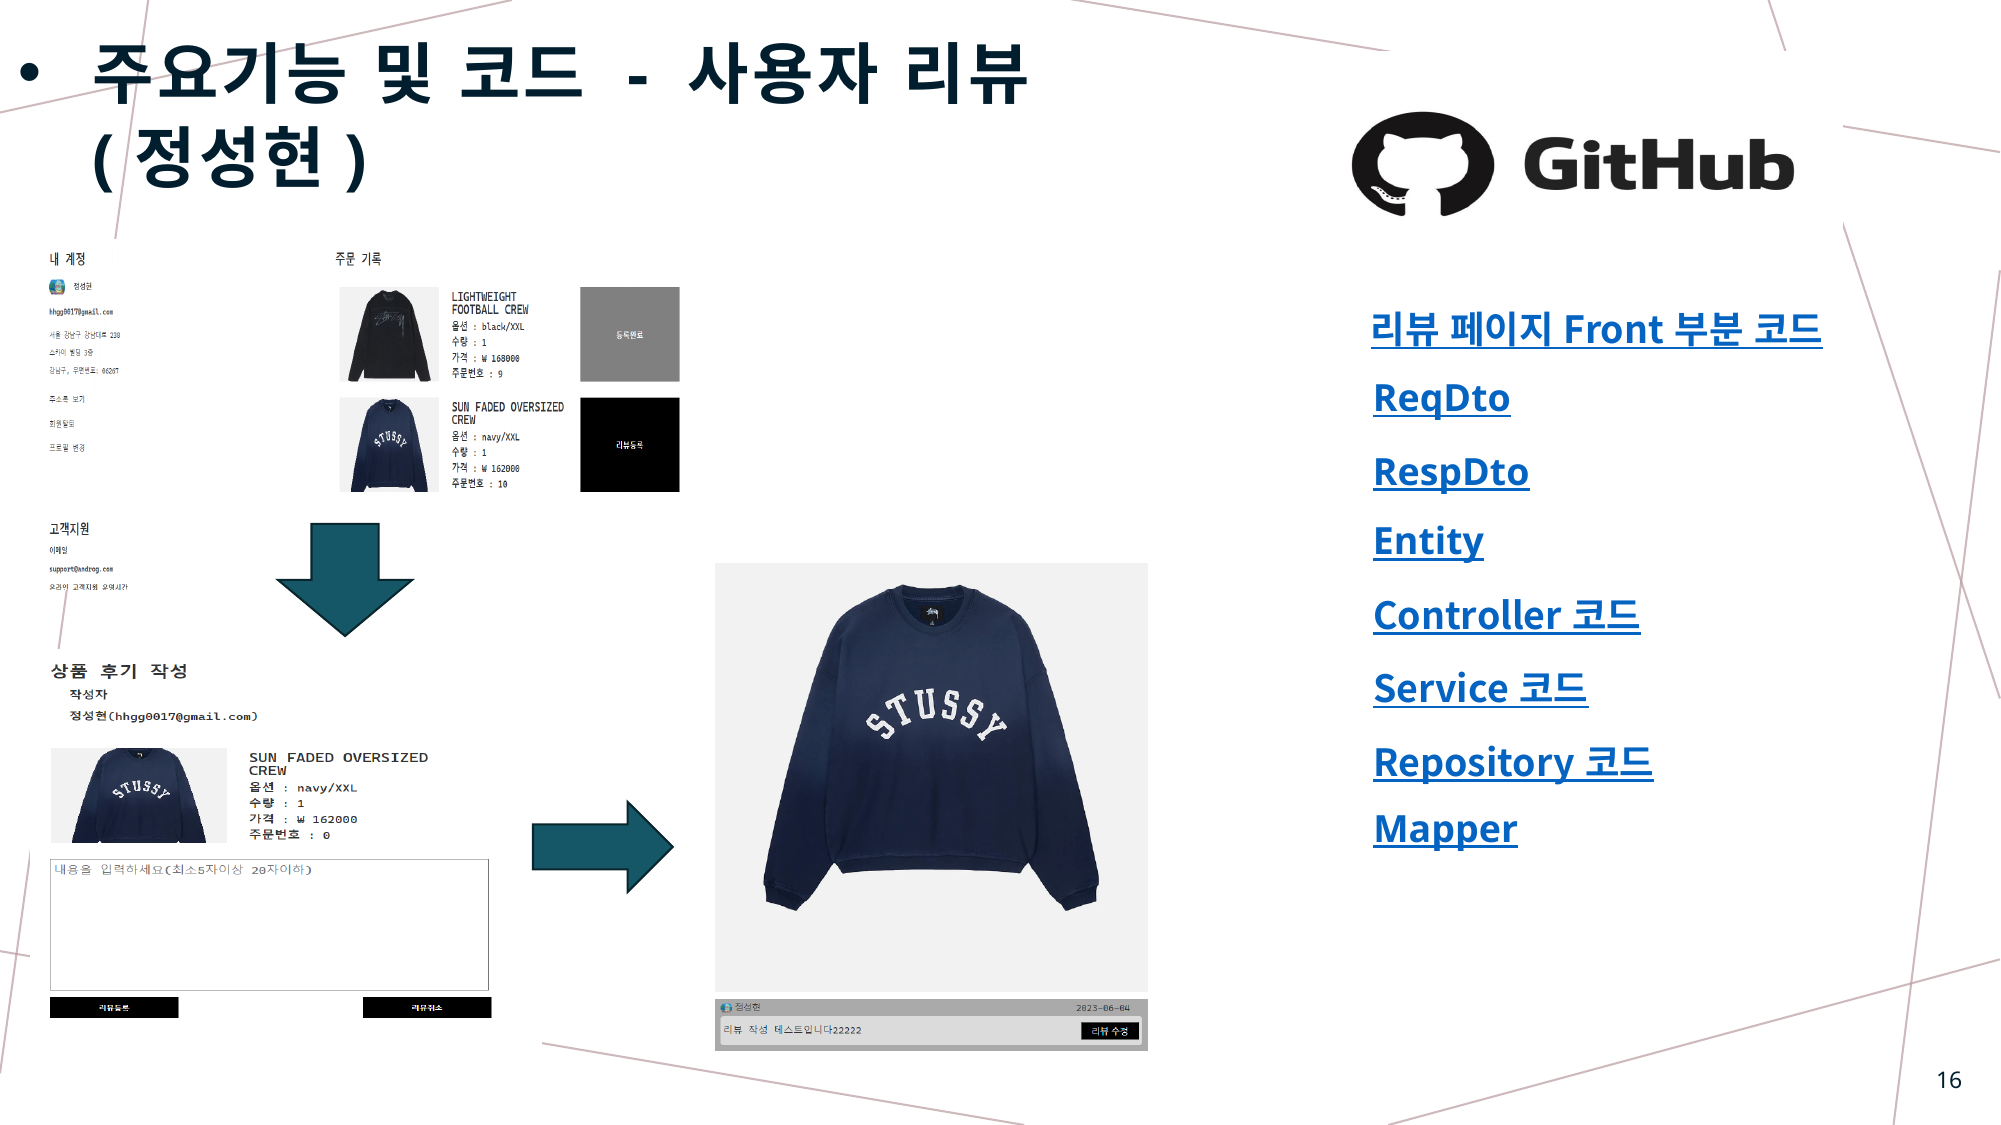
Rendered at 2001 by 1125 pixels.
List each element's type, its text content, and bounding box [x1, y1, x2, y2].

text_box Controller 코드 [1358, 584, 1779, 654]
picture [30, 649, 542, 1051]
text_box Mapper [1358, 797, 1779, 864]
text_box Service 코드 [1358, 657, 1779, 727]
text_box Entity [1357, 510, 1721, 577]
text_box ReqDto [1357, 366, 1721, 433]
text_box Repository 코드 [1358, 731, 1779, 797]
text_box [288, 590, 402, 638]
picture [1303, 51, 1843, 282]
slide_number 16 [1903, 1049, 1981, 1110]
title 주요기능 및 코드 - 사용자 리뷰 (정성현) [0, 3, 1625, 216]
text_box 리뷰 페이지 Front 부분 코드 [1355, 298, 1885, 368]
text_box RespDto [1357, 440, 1721, 507]
text_box [542, 799, 675, 895]
picture [30, 239, 1159, 1066]
